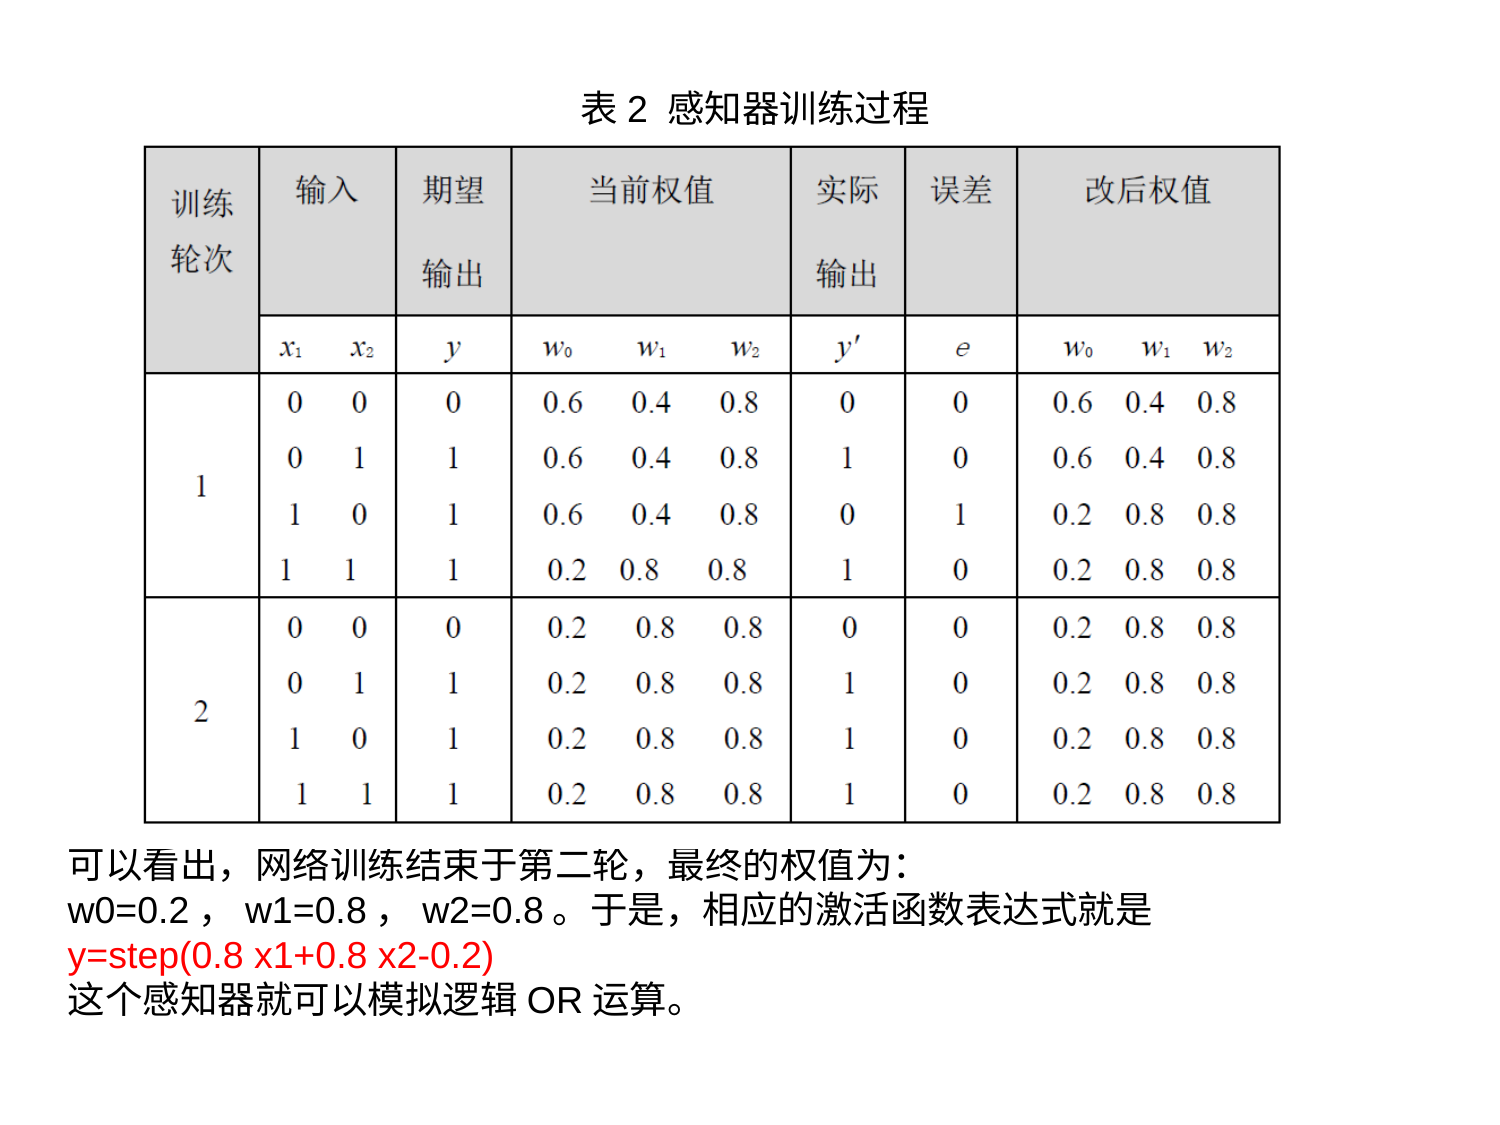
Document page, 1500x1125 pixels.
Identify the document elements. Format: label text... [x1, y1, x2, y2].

text_box 表2 感知器训练过程 [565, 78, 945, 137]
text_box 可以看出，网络训练结束于第二轮，最终的权值为：w0=0.2，w1=0.8，w2=0.8。于是，相应的激活函数表达式就是 y=step(0.8 x1+0.8 x2-0.2) 这个感知器就可以模拟逻辑OR运算。 [53, 834, 1341, 1029]
picture [124, 138, 1306, 849]
